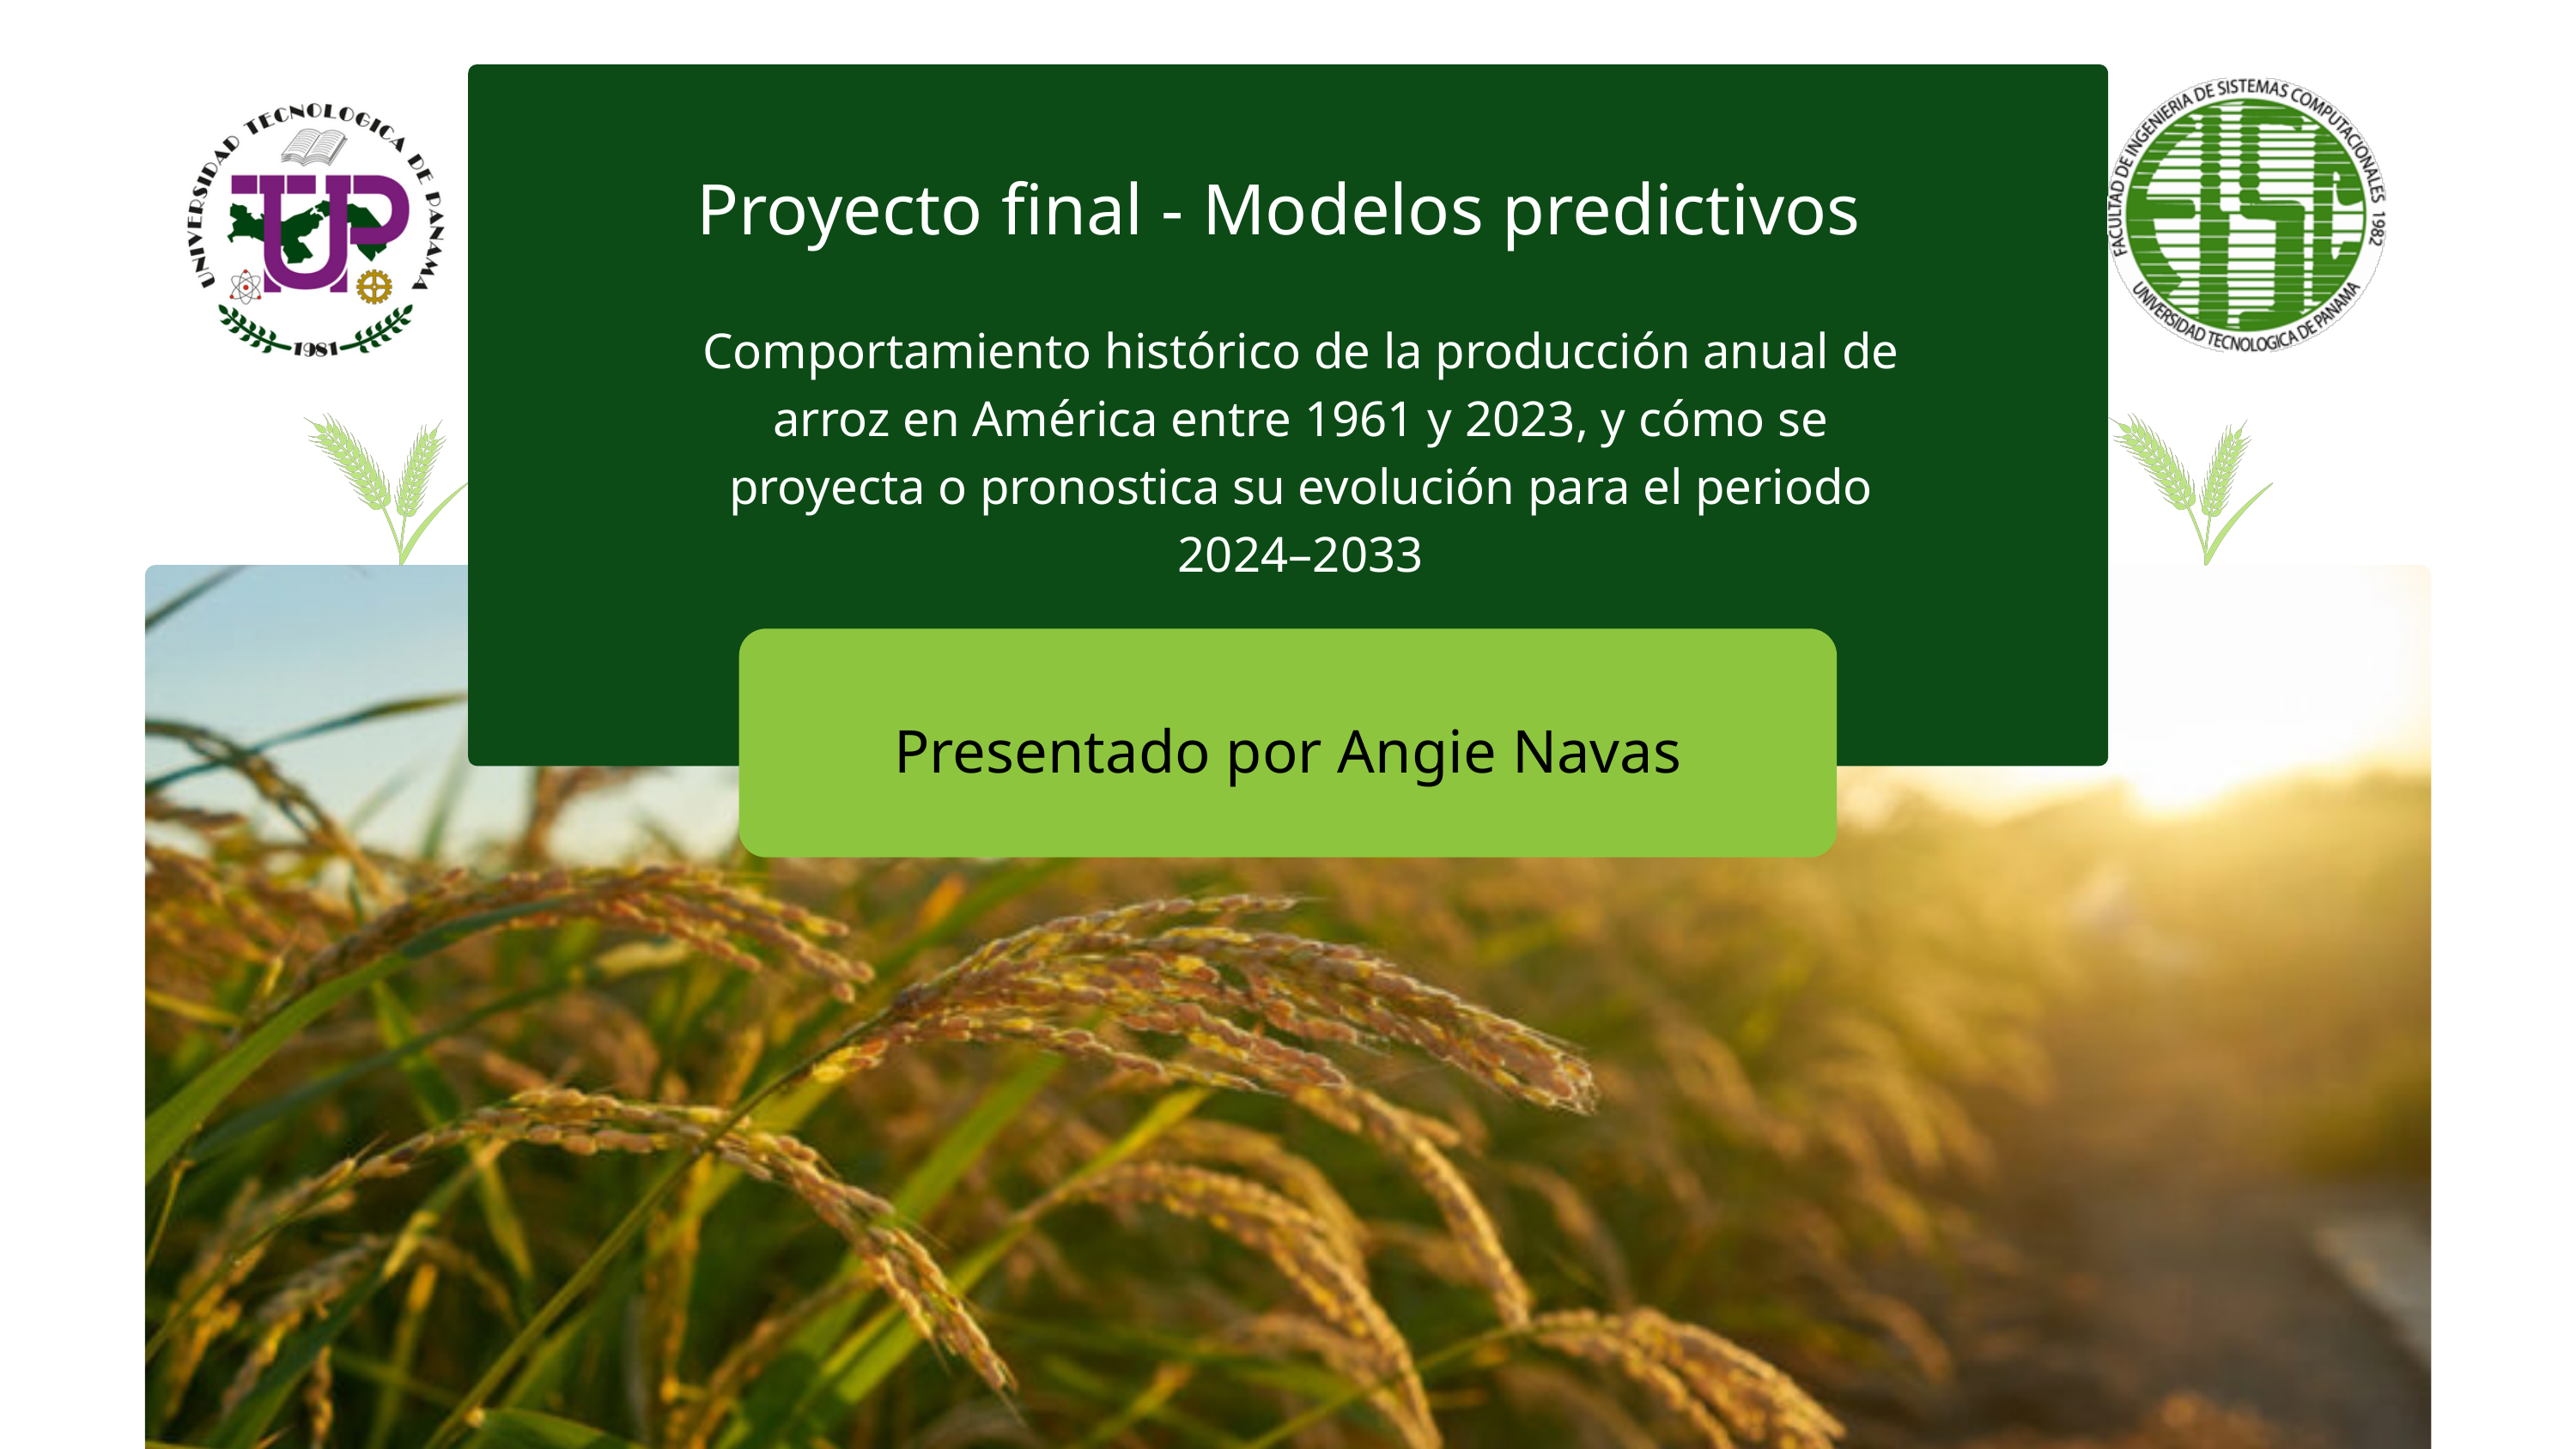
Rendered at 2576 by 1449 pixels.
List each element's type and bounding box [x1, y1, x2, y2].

text_box [303, 413, 461, 561]
text_box [738, 605, 1838, 881]
text_box [2115, 413, 2274, 561]
text_box [144, 564, 2432, 1449]
text_box [2115, 77, 2387, 353]
text_box [163, 77, 461, 383]
text_box [467, 64, 2109, 767]
